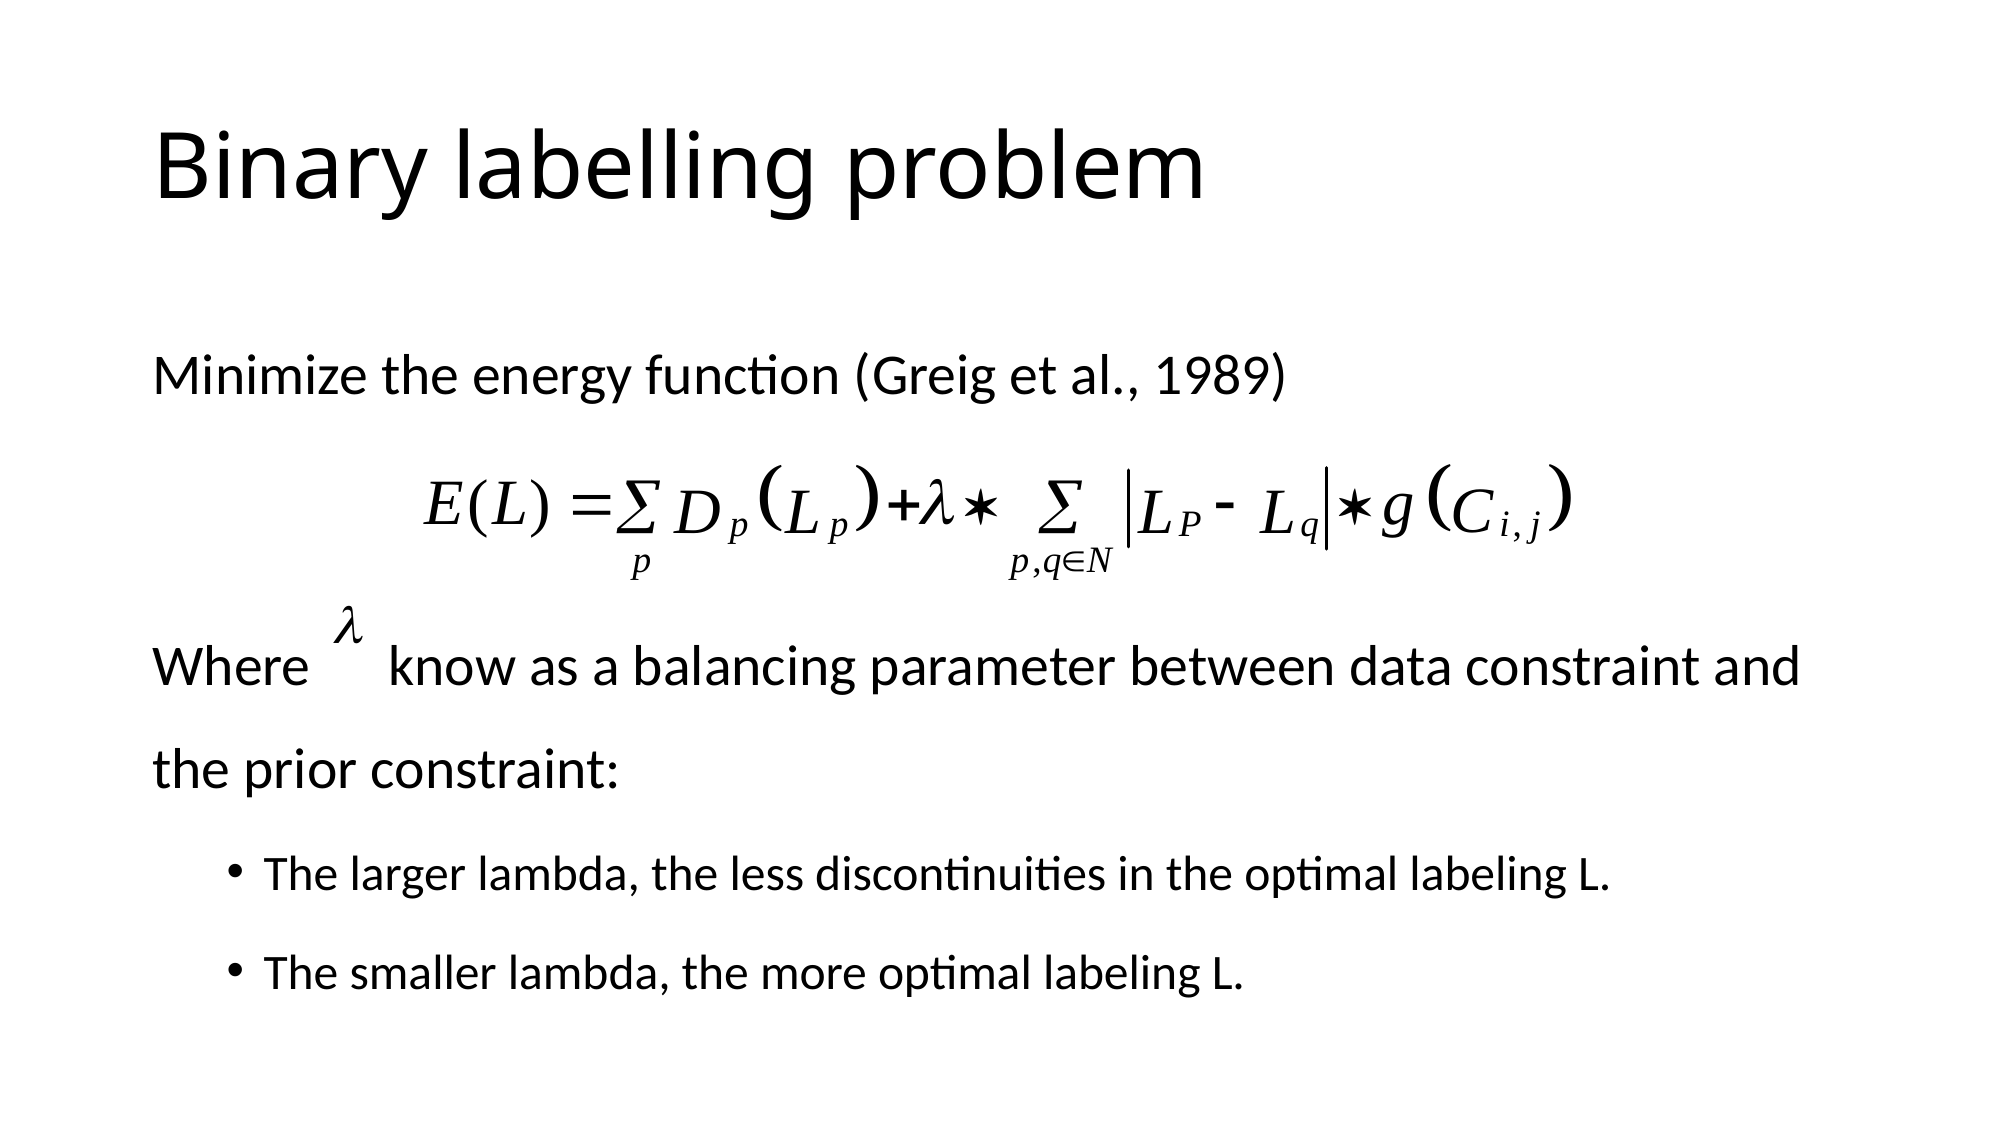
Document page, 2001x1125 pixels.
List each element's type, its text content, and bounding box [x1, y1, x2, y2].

list Minimize the energy function (Greig et al., 1989) Where know as a balancing parameter between data constraint and the prior constraint: The larger lambda, the less discontinuities in the optimal labeling L. The smaller lambda, the more optimal labeling L. [137, 337, 1863, 1014]
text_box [412, 454, 1581, 595]
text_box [325, 594, 375, 657]
title Binary labelling problem [137, 59, 1863, 278]
